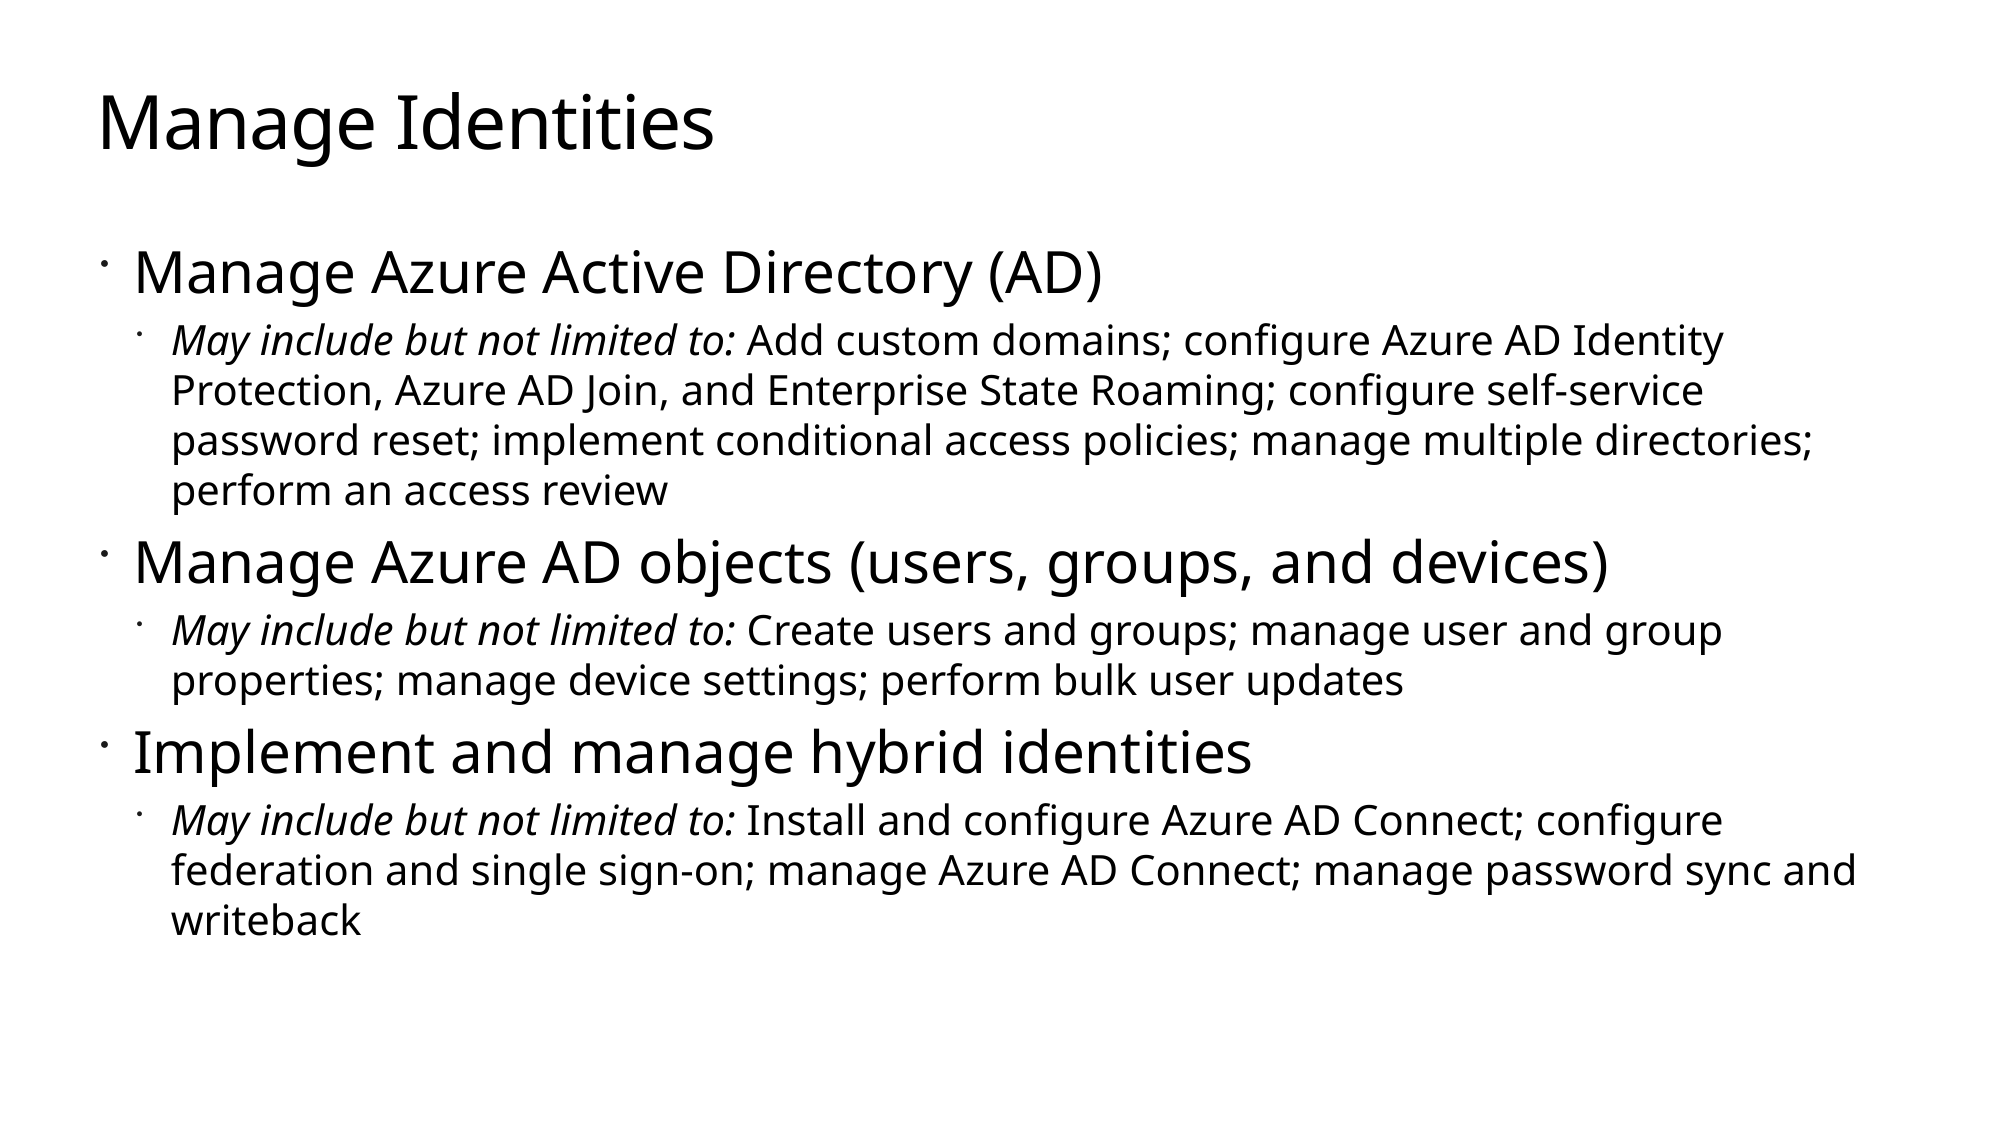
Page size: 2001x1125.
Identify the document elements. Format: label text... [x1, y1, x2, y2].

list Manage Azure Active Directory (AD) May include but not limited to: Add custom domains; configure Azure AD Identity Protection, Azure AD Join, and Enterprise State Roaming; configure self-service password reset; implement conditional access policies; manage multiple directories; perform an access review Manage Azure AD objects (users, groups, and devices) May include but not limited to: Create users and groups; manage user and group properties; manage device settings; perform bulk user updates Implement and manage hybrid identities May include but not limited to: Install and configure Azure AD Connect; configure federation and single sign-on; manage Azure AD Connect; manage password sync and writeback [95, 235, 1904, 921]
title Manage Identities [96, 75, 1904, 166]
